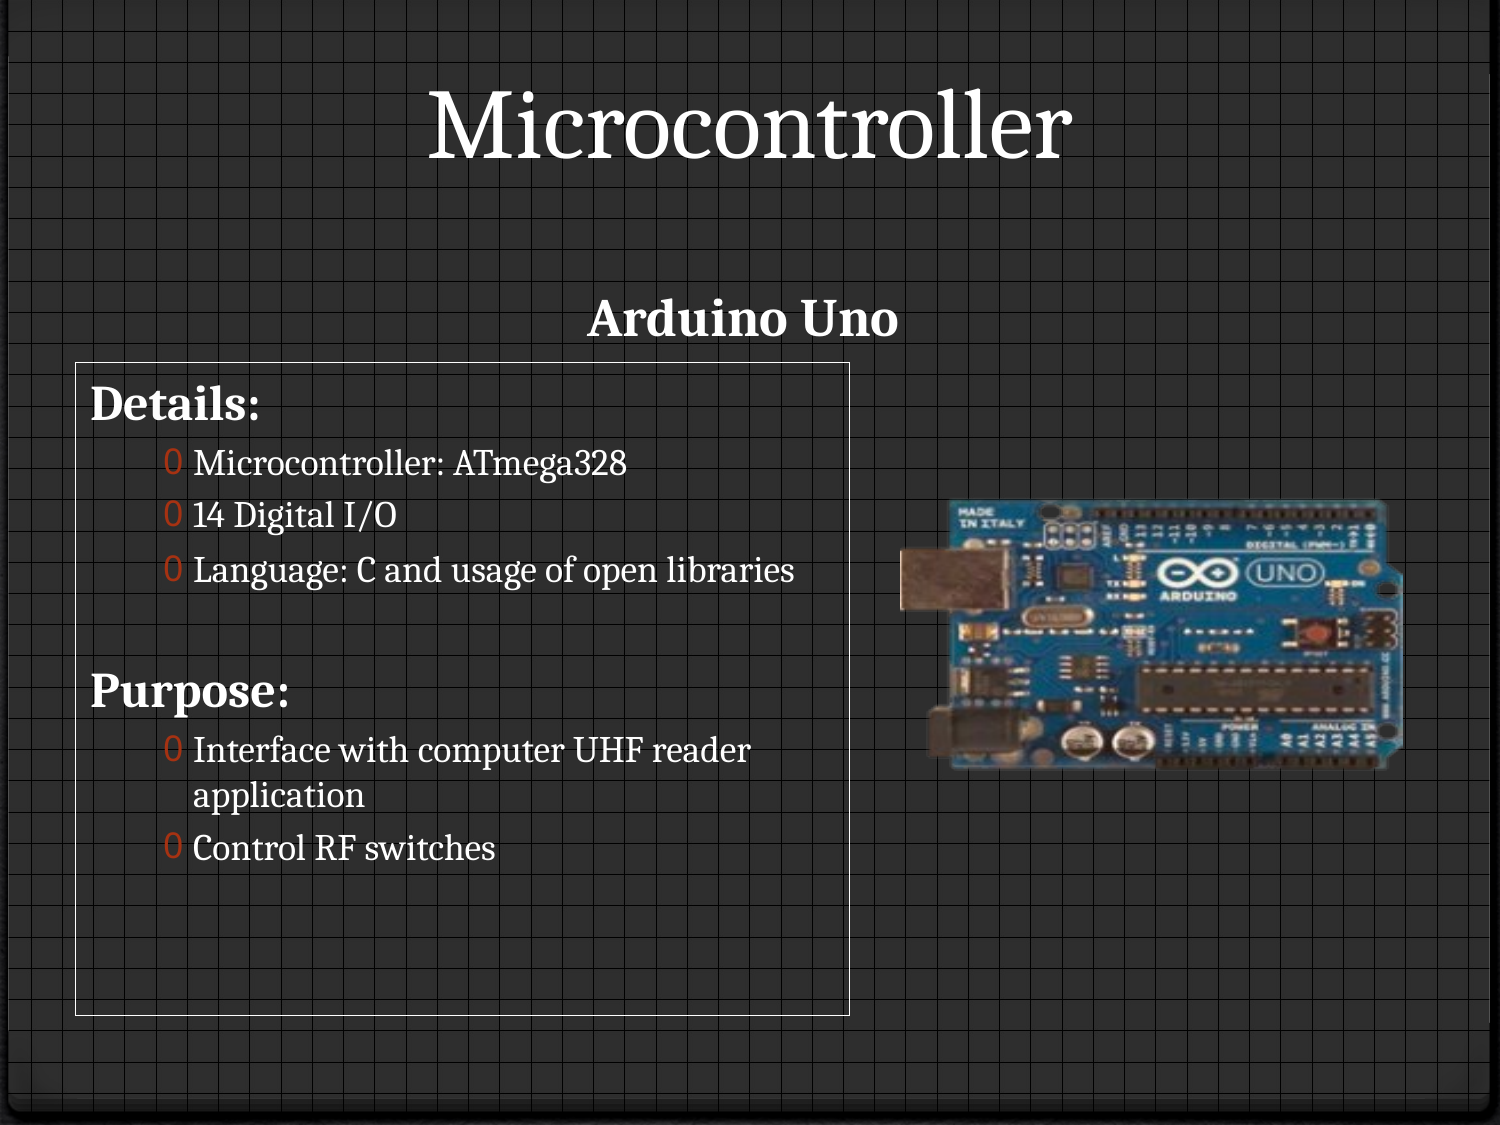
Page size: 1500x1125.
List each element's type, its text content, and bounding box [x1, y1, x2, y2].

picture [0, 0, 1500, 1125]
title Microcontroller [90, 0, 1410, 237]
list Details: Microcontroller: ATmega328 14 Digital I/O Language: C and usage of open libraries Purpose: Interface with computer UHF reader application Control RF switches [75, 362, 850, 1016]
text_box Arduino Uno [362, 275, 1125, 380]
